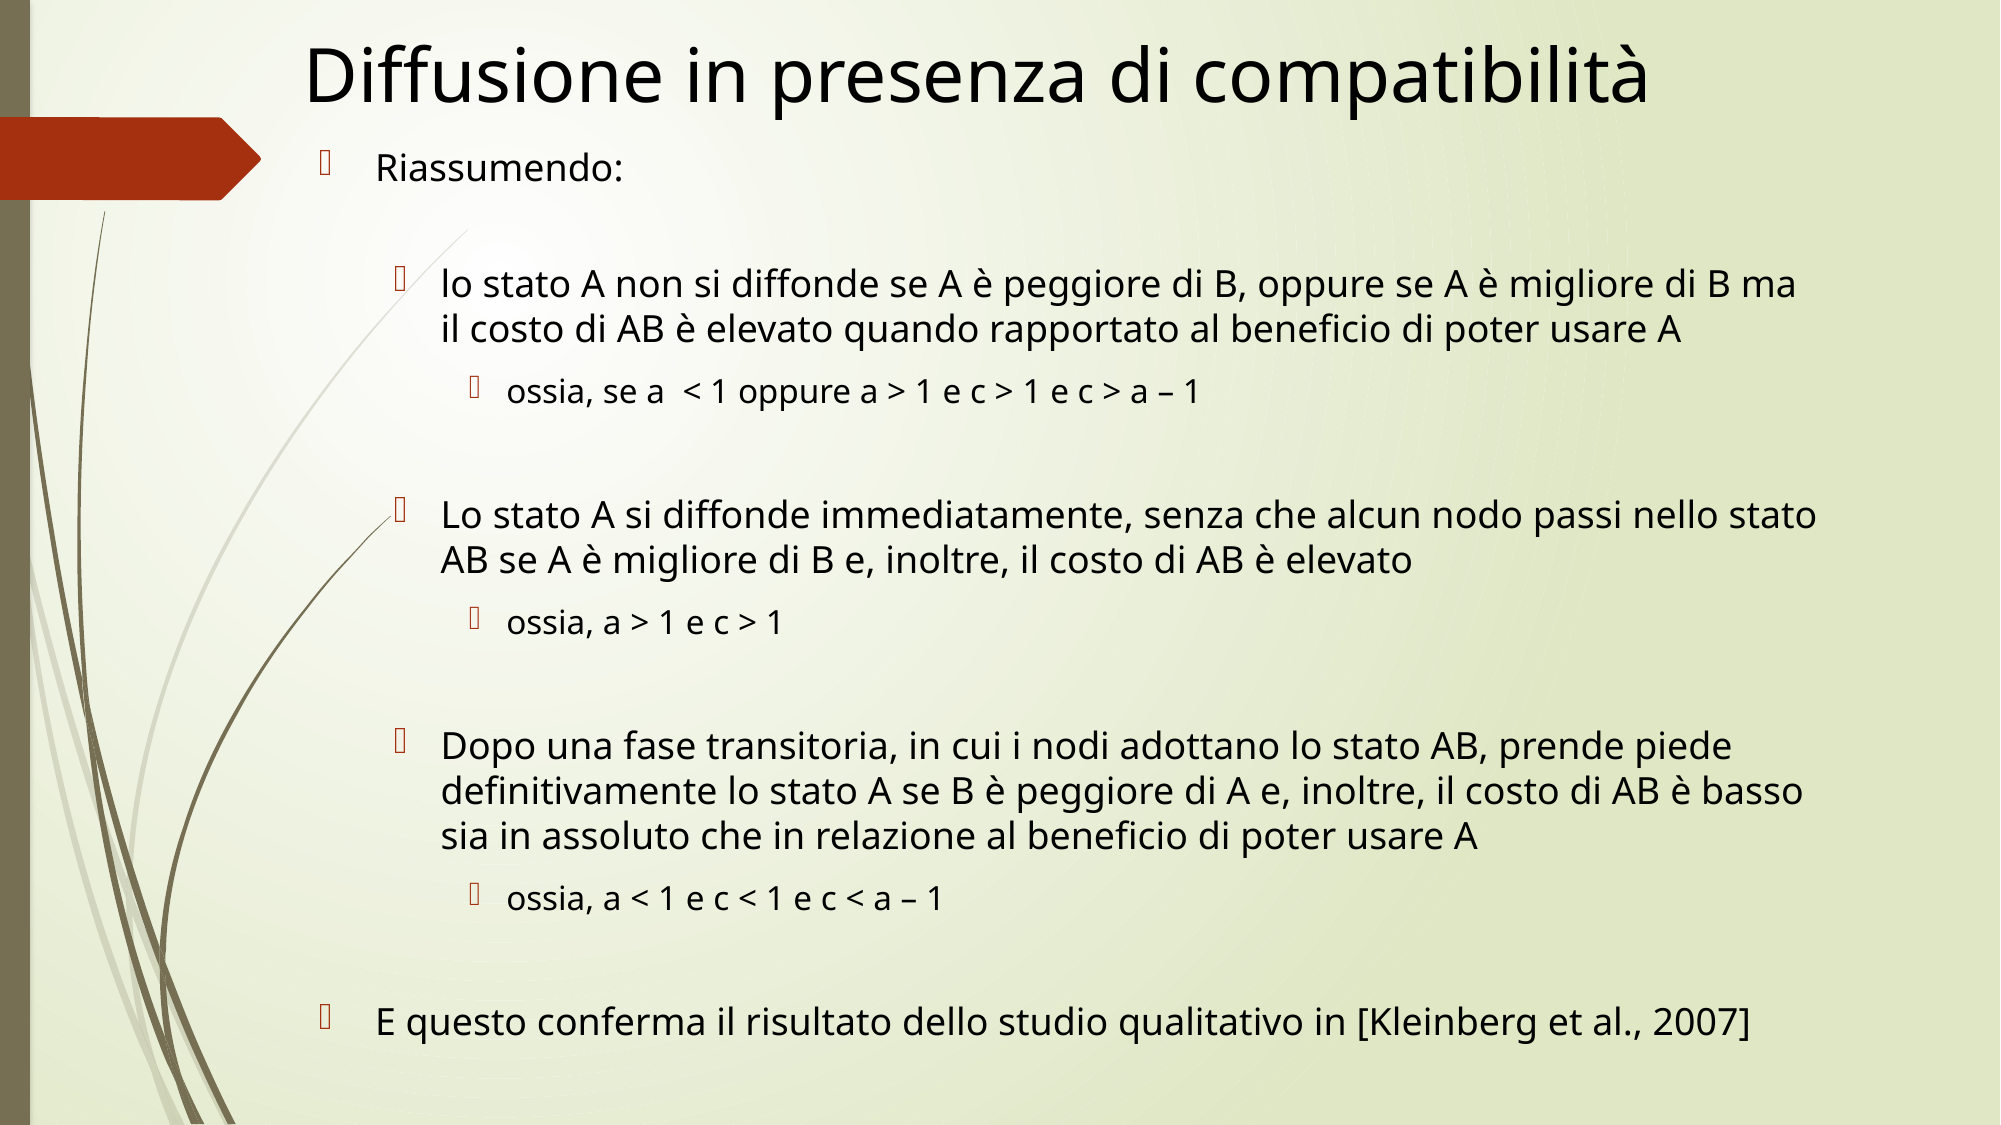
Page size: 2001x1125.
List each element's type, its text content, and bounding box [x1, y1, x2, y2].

title Diffusione in presenza di compatibilità [288, 19, 1751, 172]
list Riassumendo: lo stato A non si diffonde se A è peggiore di B, oppure se A è migliore di B ma il costo di AB è elevato quando rapportato al beneficio di poter usare A ossia, se a < 1 oppure a > 1 e c > 1 e c > a – 1 Lo stato A si diffonde immediatamente, senza che alcun nodo passi nello stato AB se A è migliore di B e, inoltre, il costo di AB è elevato ossia, a > 1 e c > 1 Dopo una fase transitoria, in cui i nodi adottano lo stato AB, prende piede definitivamente lo stato A se B è peggiore di A e, inoltre, il costo di AB è basso sia in assoluto che in relazione al beneficio di poter usare A ossia, a < 1 e c < 1 e c < a – 1 E questo conferma il risultato dello studio qualitativo in [Kleinberg et al., 2007] [303, 136, 1839, 1089]
